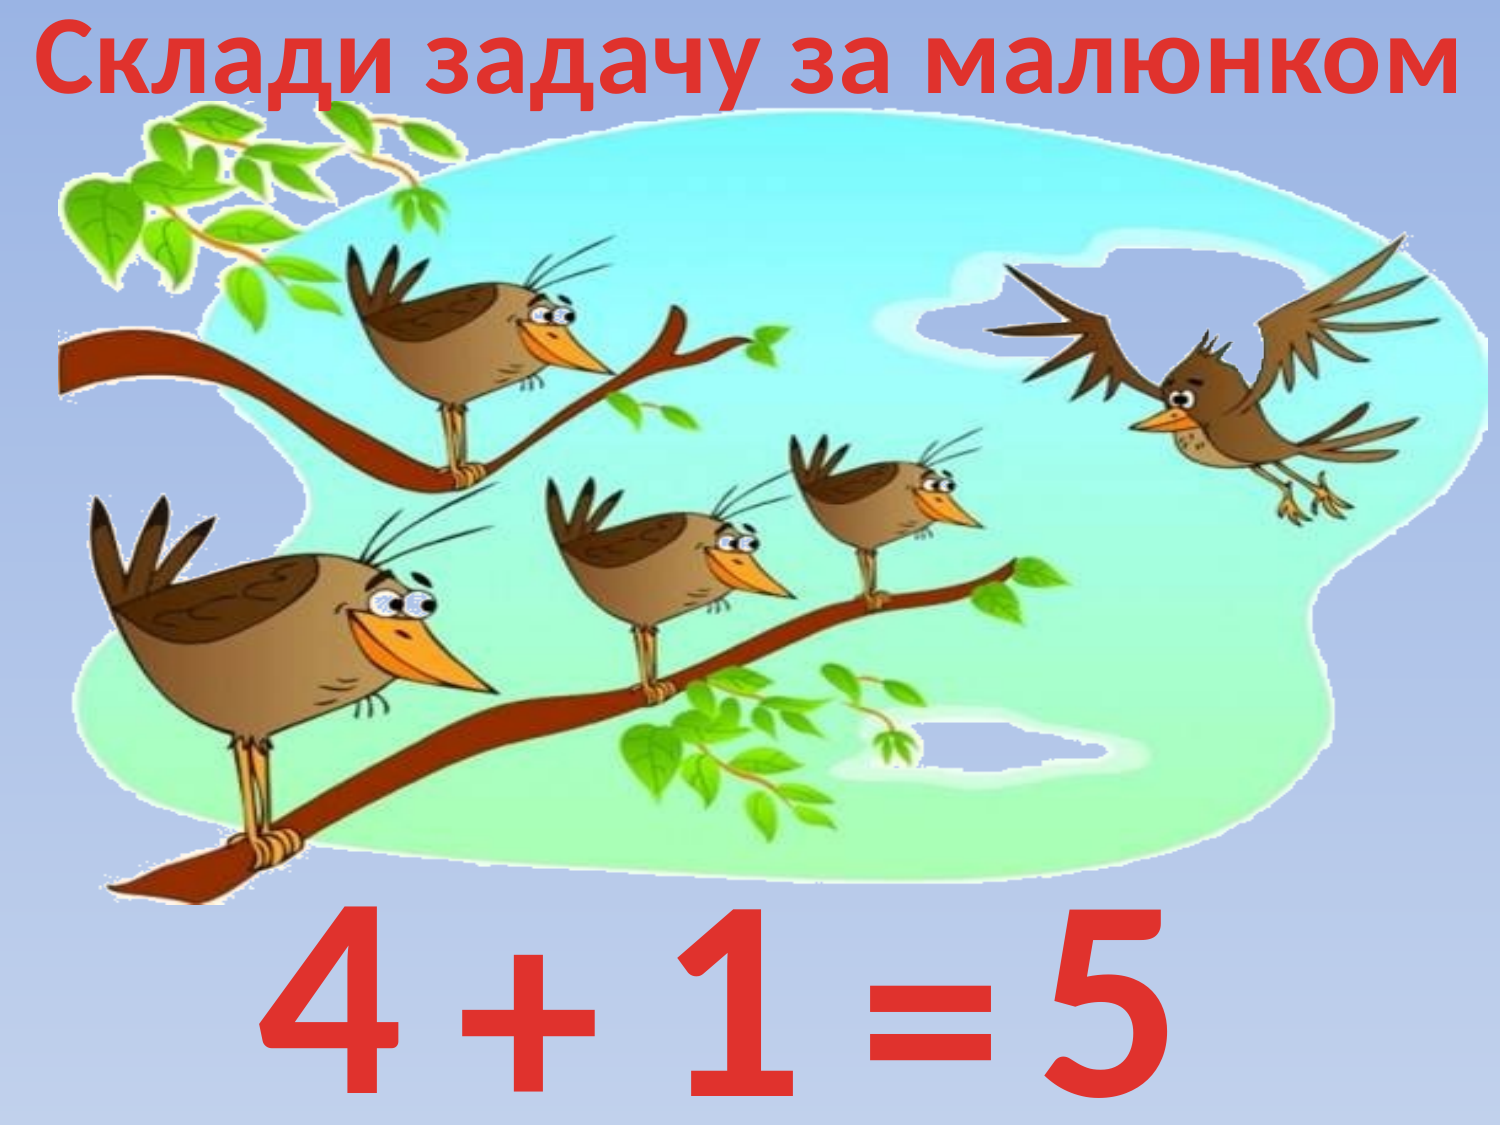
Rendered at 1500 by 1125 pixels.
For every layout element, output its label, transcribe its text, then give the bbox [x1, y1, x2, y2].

text_box + [442, 915, 585, 1125]
text_box = [844, 915, 987, 1125]
text_box 1 [643, 915, 786, 1125]
text_box 4 [242, 915, 384, 1125]
text_box Склади задачу за малюнком [19, 0, 1481, 124]
picture [57, 101, 1489, 906]
text_box 5 [1021, 915, 1164, 1125]
